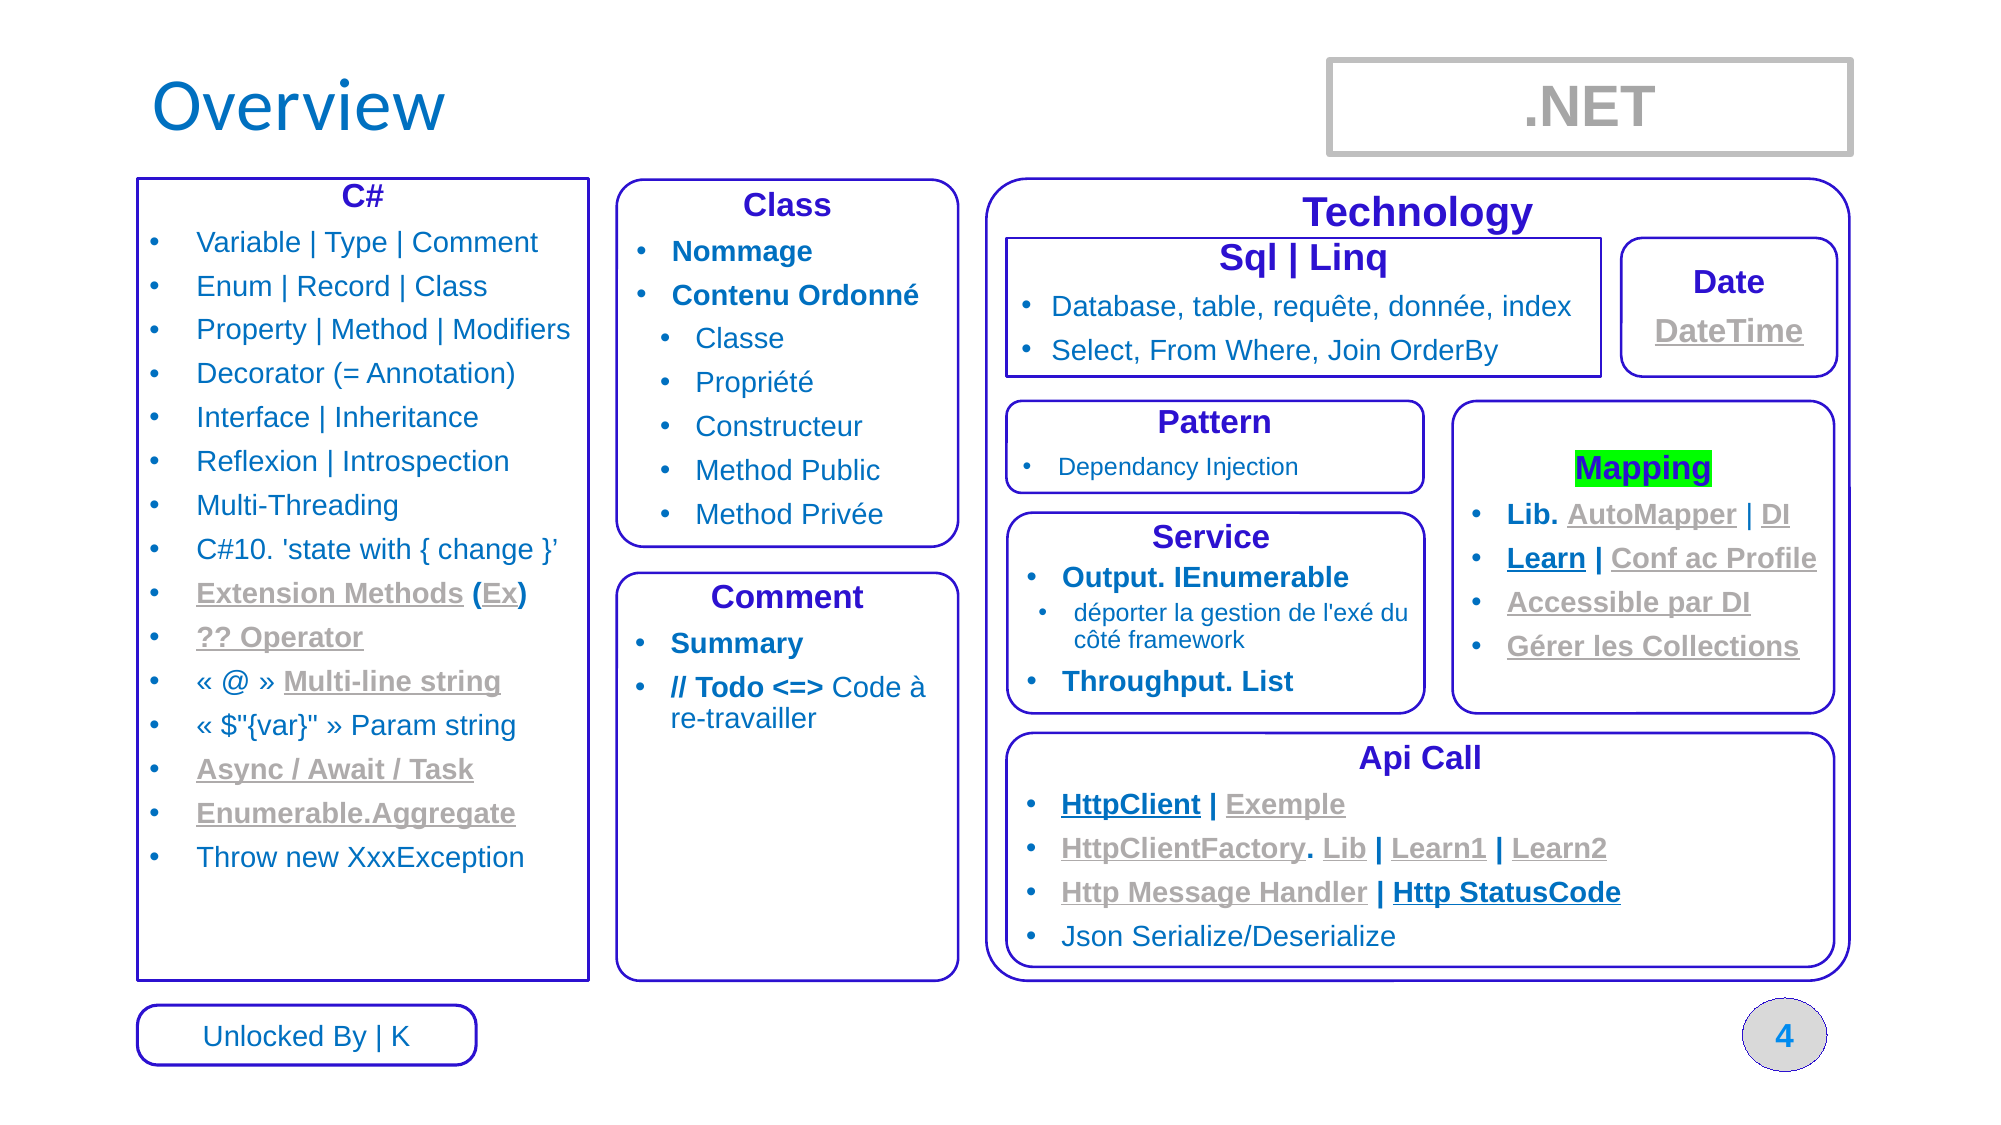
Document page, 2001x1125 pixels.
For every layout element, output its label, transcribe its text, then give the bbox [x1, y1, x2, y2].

text_box Class Nommage Contenu Ordonné Classe Propriété Constructeur Method Public Method Privée [616, 179, 959, 547]
text_box Technology [986, 178, 1850, 981]
list C# Variable | Type | Comment Enum | Record | Class Property | Method | Modifiers Decorator (= Annotation) Interface | Inheritance Reflexion | Introspection Multi-Threading C#10. 'state with { change }’ Extension Methods (Ex) ?? Operator « @ » Multi-line string « $"{var}" » Param string Async / Await / Task Enumerable.Aggregate Throw new XxxException [136, 177, 590, 982]
slide_number 4 [1742, 997, 1828, 1072]
footer Unlocked By | K [135, 1003, 478, 1067]
text_box Comment Summary // Todo <=> Code à re-travailler [616, 572, 959, 981]
list .NET [1326, 57, 1854, 157]
title Overview [137, 59, 1313, 154]
